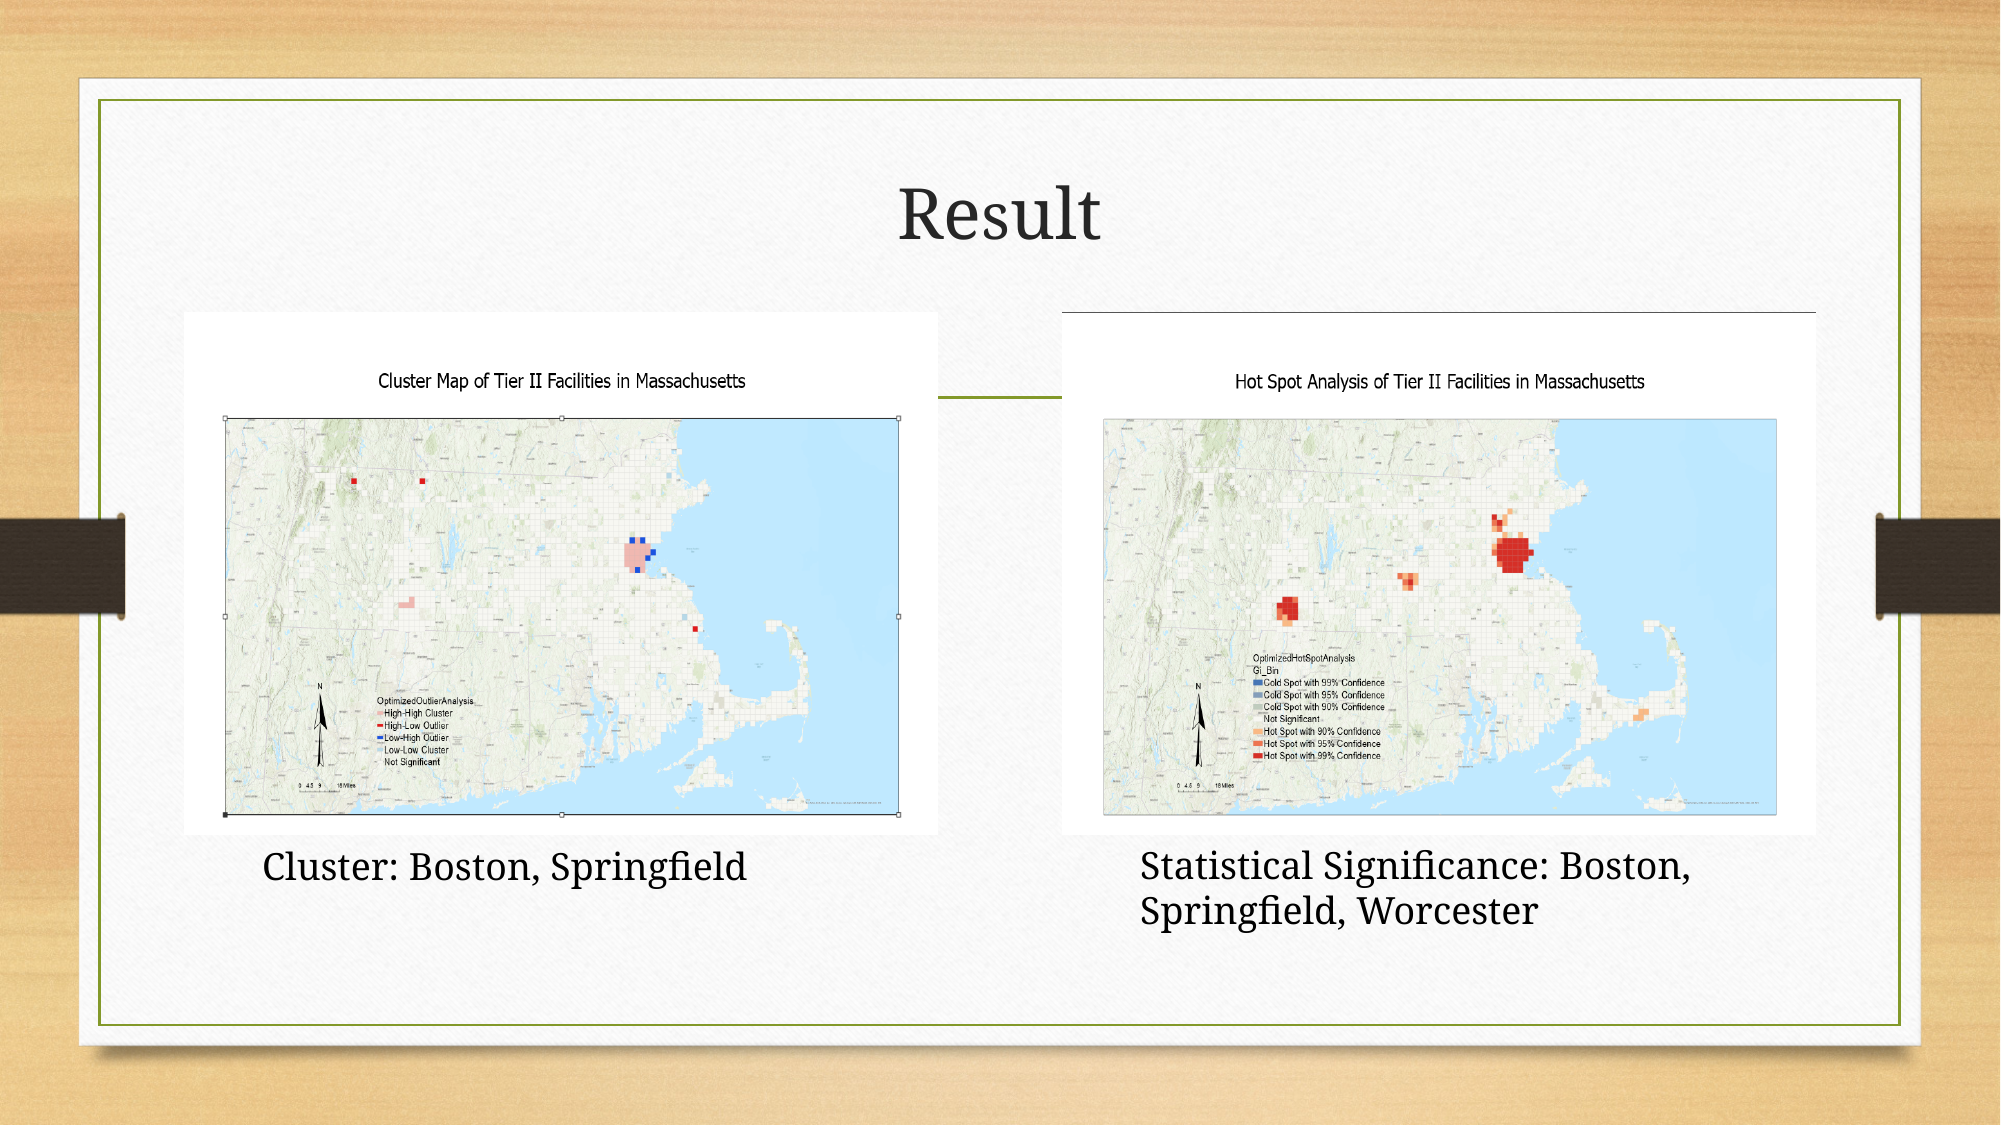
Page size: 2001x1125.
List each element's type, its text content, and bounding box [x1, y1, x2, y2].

title Result [212, 161, 1788, 262]
text_box Statistical Significance: Boston, Springfield, Worcester [1125, 835, 1753, 939]
picture [0, 0, 2001, 1125]
text_box Cluster: Boston, Springfield [247, 835, 875, 896]
